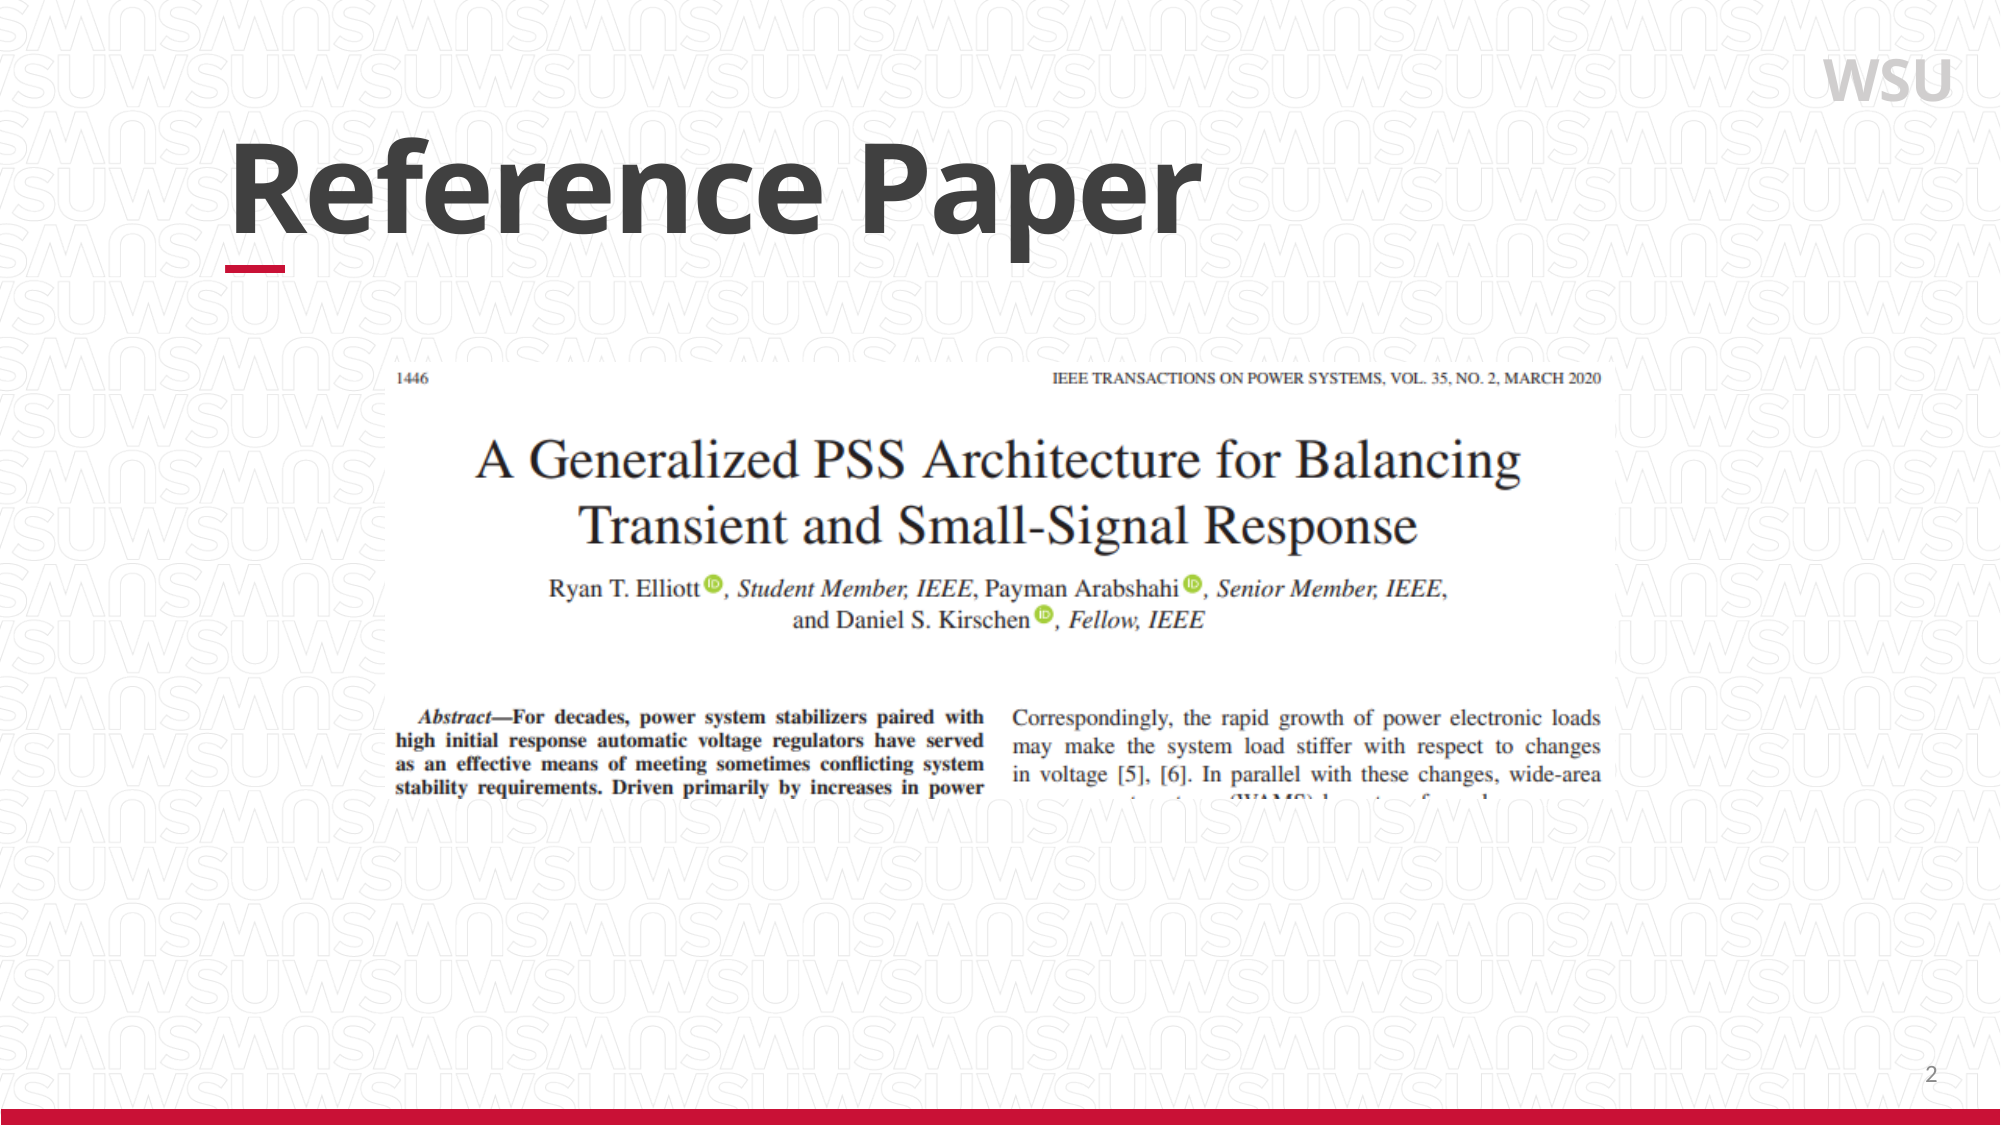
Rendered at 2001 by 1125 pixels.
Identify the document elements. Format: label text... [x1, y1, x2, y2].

title Reference Paper [225, 117, 1688, 268]
slide_number 2 [1868, 1042, 1953, 1103]
picture [0, 0, 2001, 1125]
text_box [224, 264, 286, 274]
text_box [0, 1109, 2000, 1125]
text_box WSU [1808, 35, 1971, 121]
